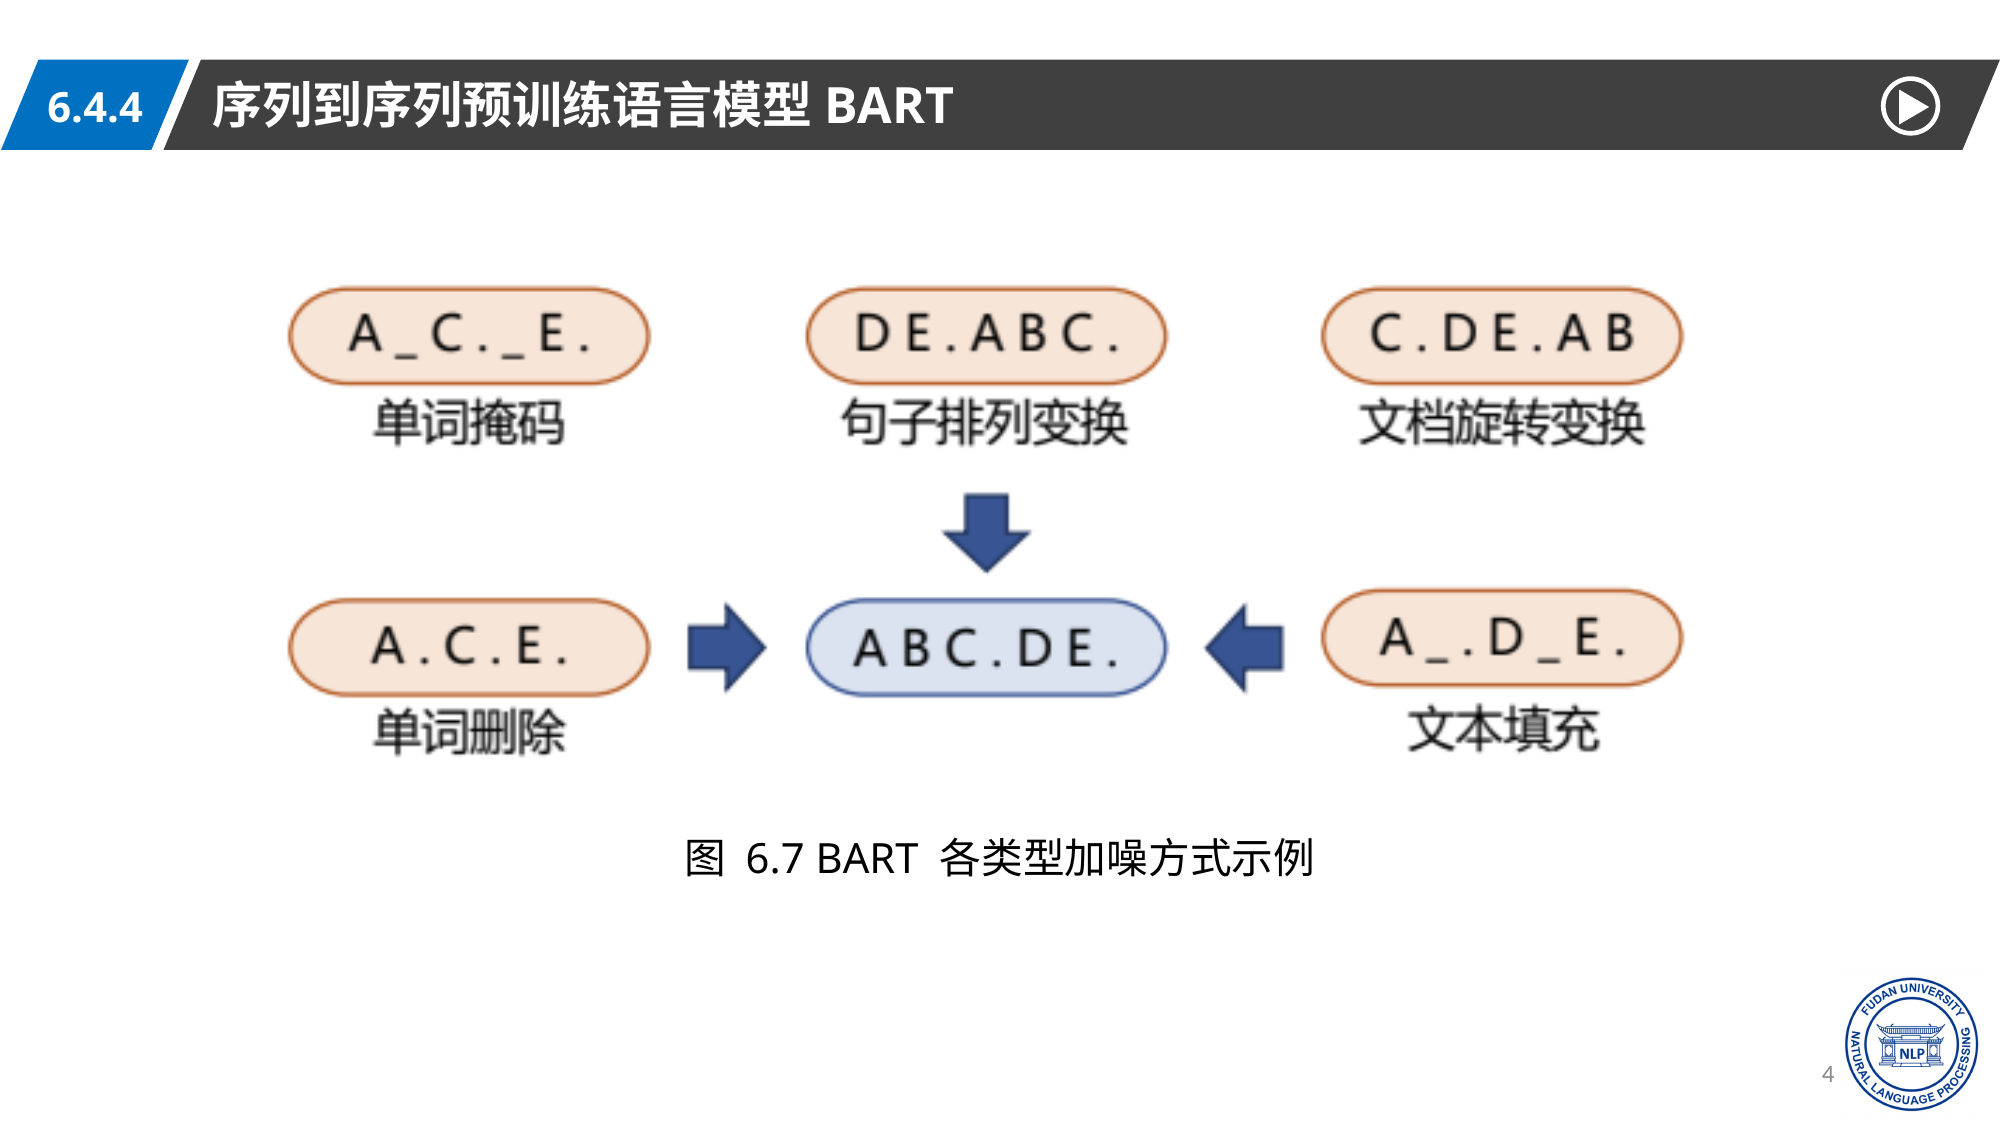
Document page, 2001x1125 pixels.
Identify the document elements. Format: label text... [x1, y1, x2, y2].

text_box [1883, 78, 1939, 134]
text_box [1, 89, 157, 150]
text_box [163, 59, 2000, 150]
text_box 图 6.7 BART 各类型加噪方式示例 [500, 824, 1500, 889]
text_box [32, 59, 189, 120]
slide_number 46 [1412, 1042, 1863, 1103]
text_box 6.4.4 [26, 73, 164, 138]
picture [258, 238, 1742, 769]
text_box 序列到序列预训练语言模型BART [197, 66, 970, 142]
picture [1834, 972, 1985, 1117]
